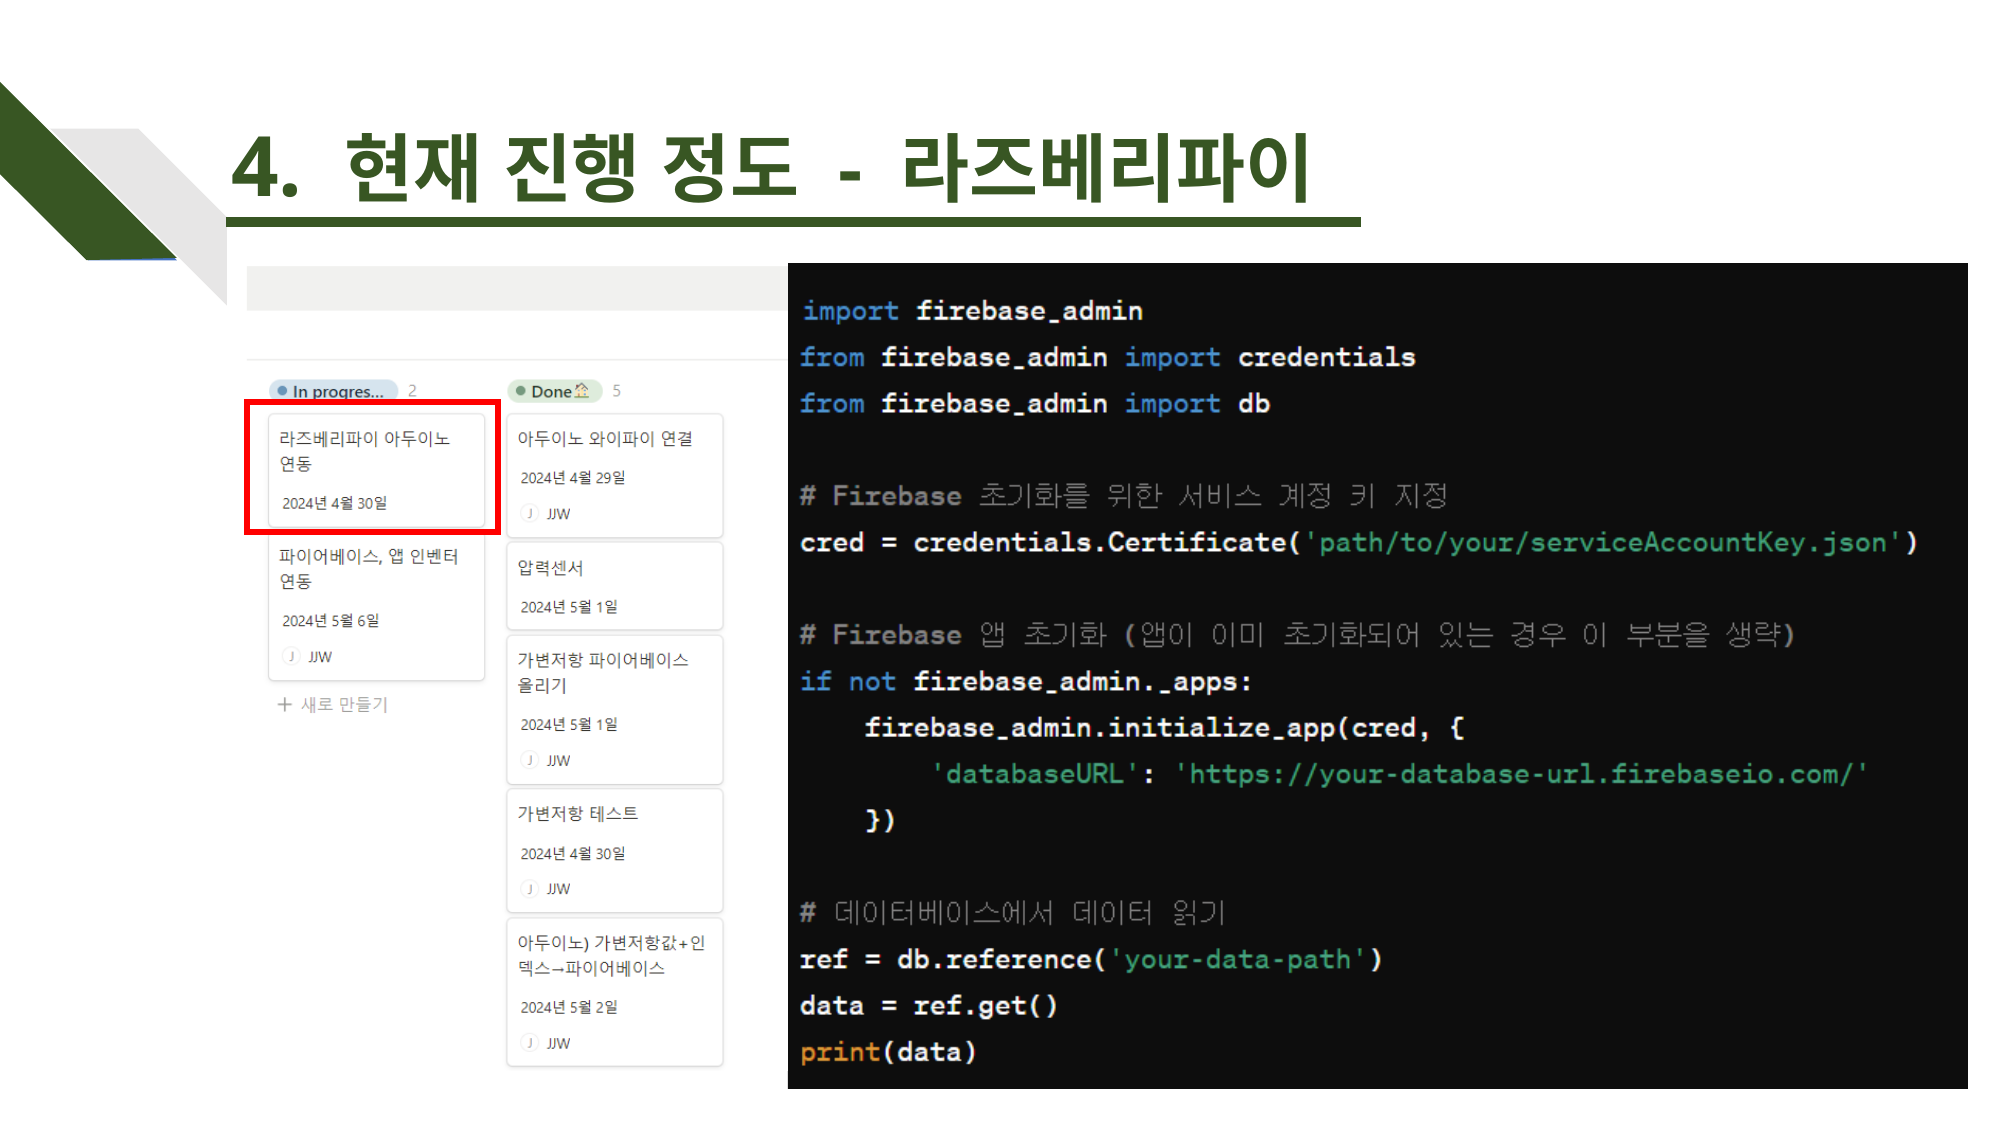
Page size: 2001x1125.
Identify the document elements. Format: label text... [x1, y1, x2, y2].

picture [246, 263, 1968, 1089]
text_box [0, 81, 177, 261]
title 4. 현재 진행 정도 - 라즈베리파이 [211, 104, 1751, 304]
